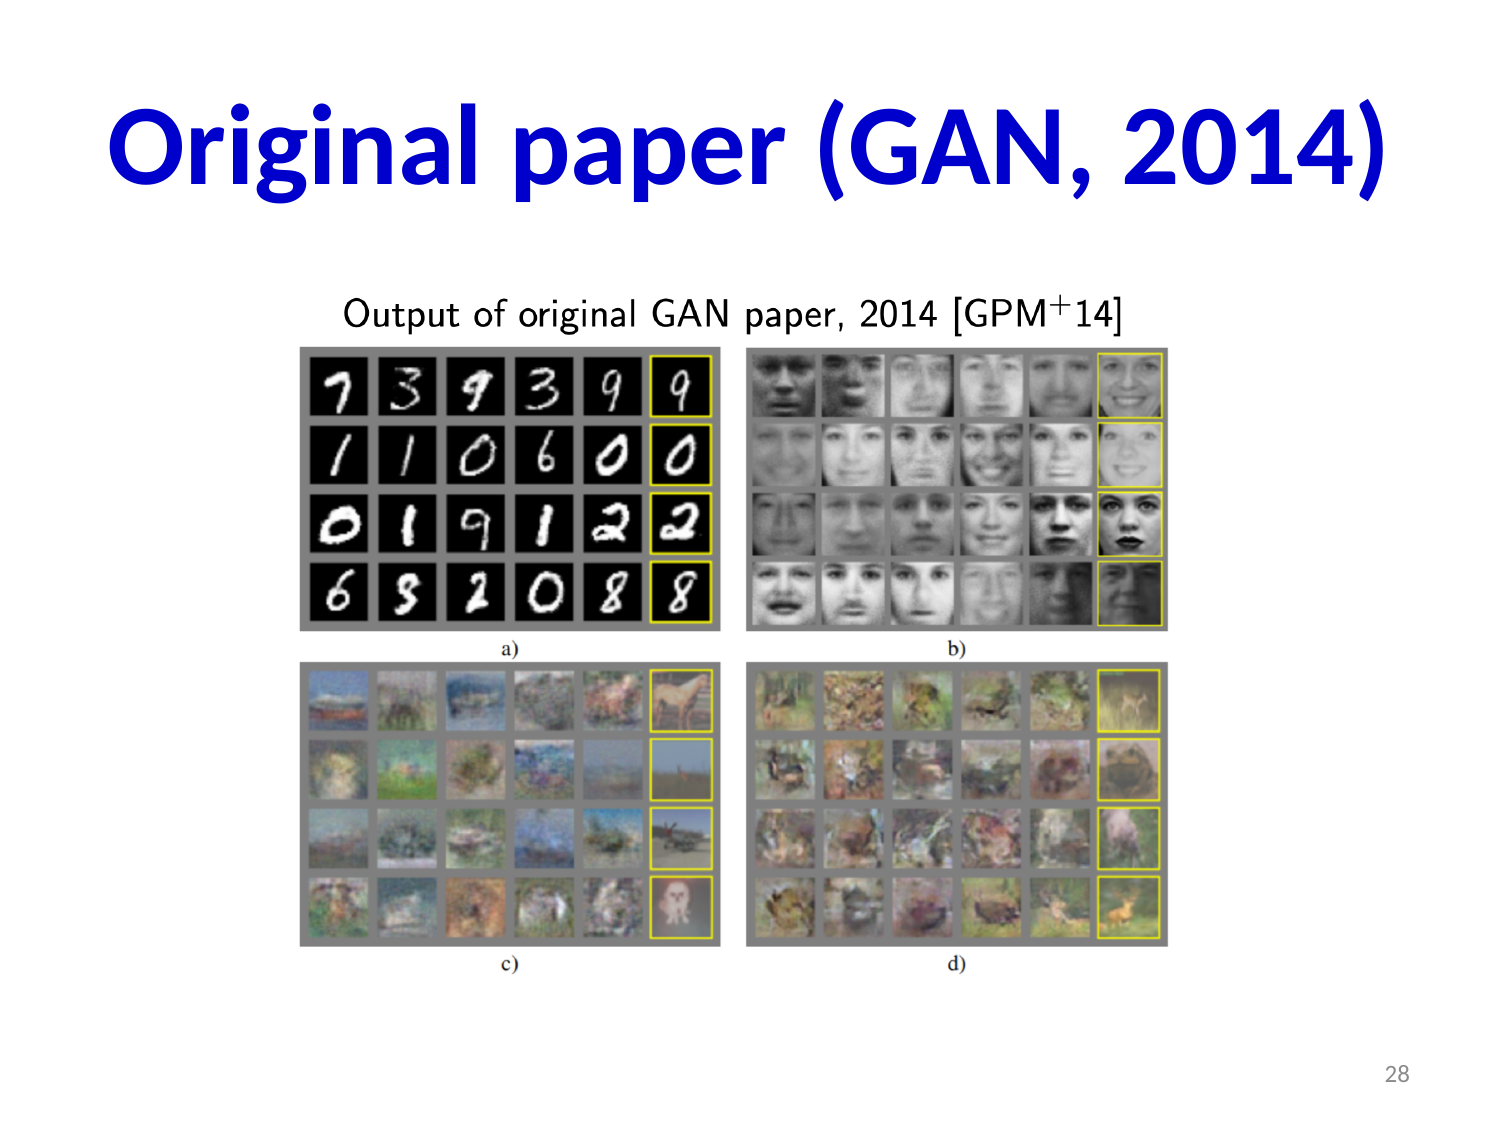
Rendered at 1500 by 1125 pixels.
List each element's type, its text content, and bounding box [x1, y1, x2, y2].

picture [254, 284, 1176, 980]
title Original paper (GAN, 2014) [75, 45, 1425, 233]
slide_number 28 [1074, 1042, 1425, 1103]
